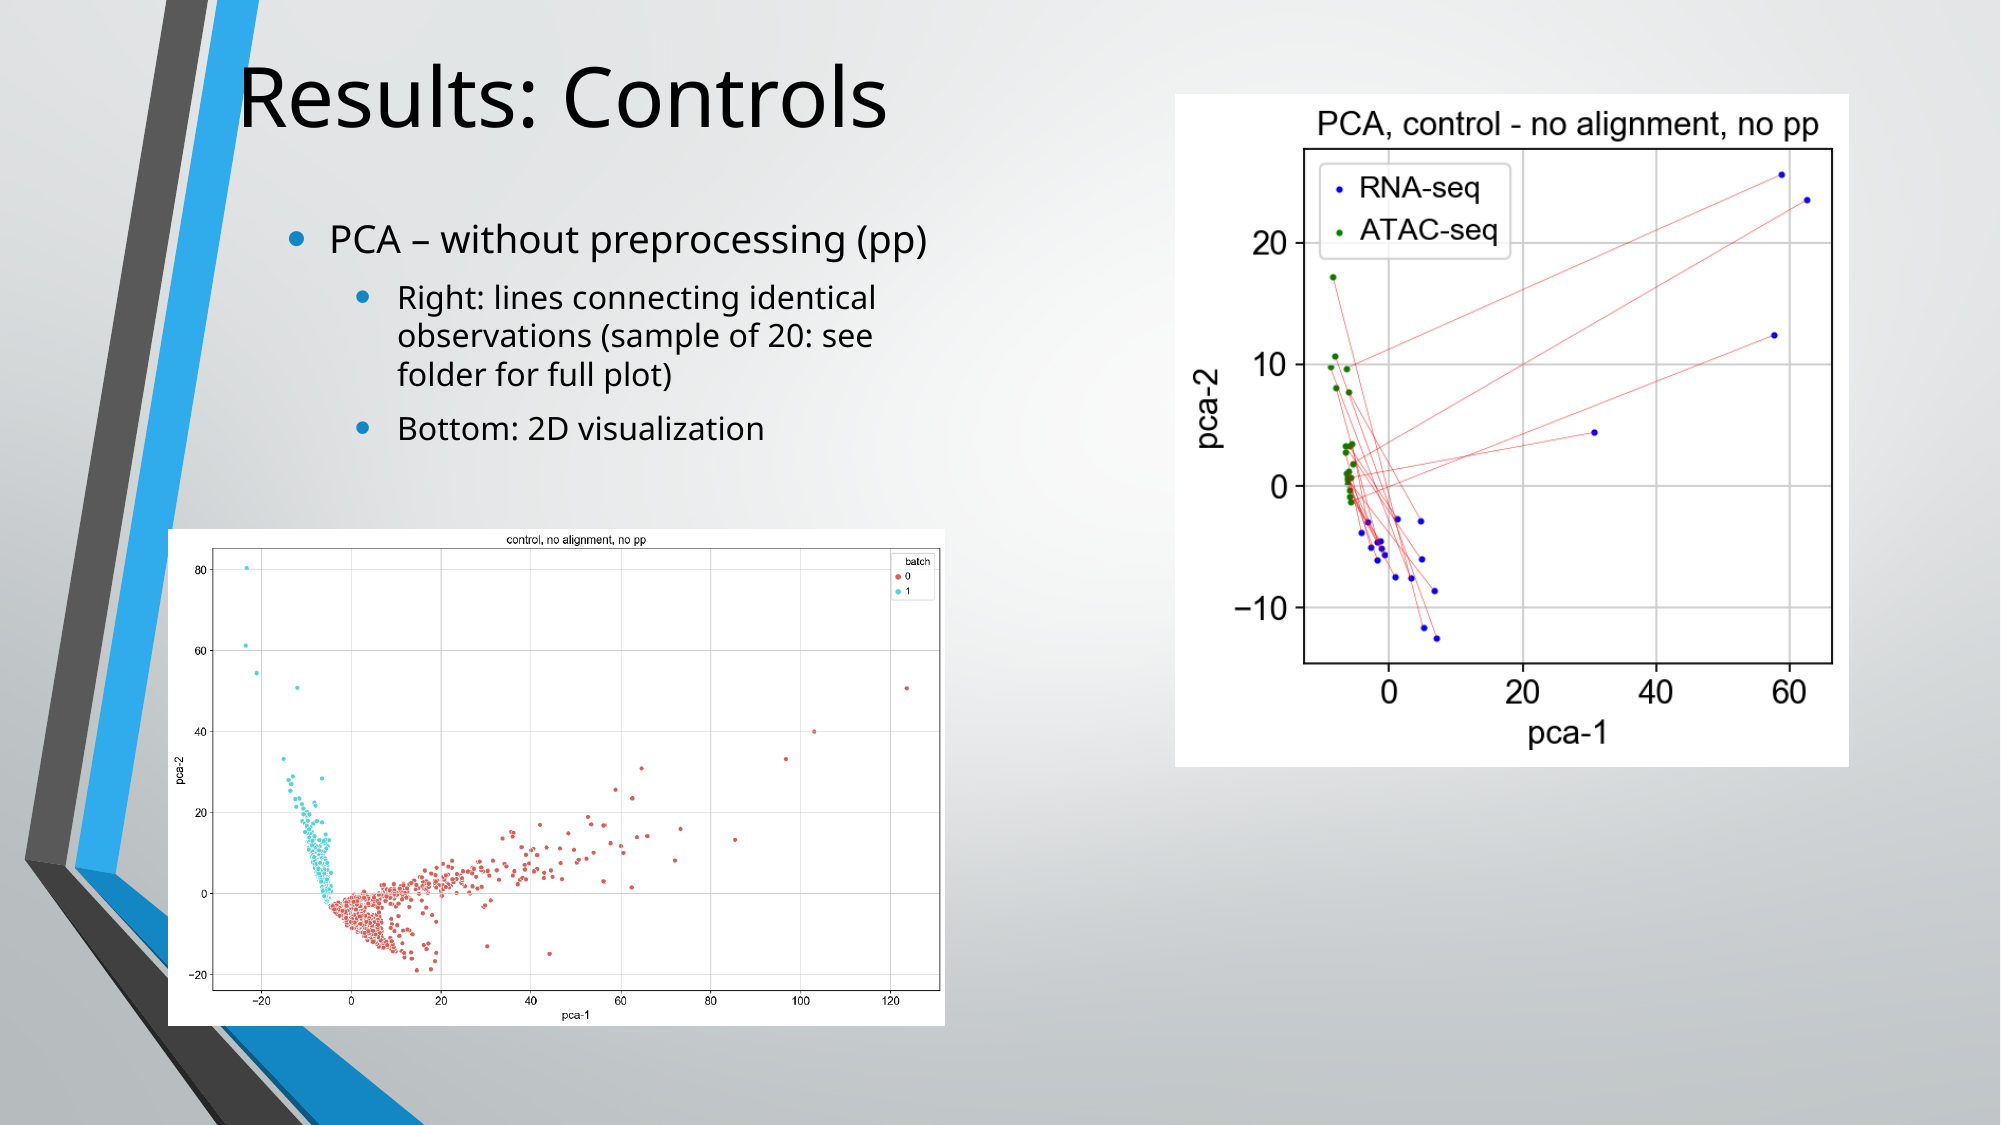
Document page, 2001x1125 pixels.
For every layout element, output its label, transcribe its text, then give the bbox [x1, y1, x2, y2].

picture [1175, 93, 1849, 768]
picture [168, 528, 945, 1026]
list PCA – without preprocessing (pp) Right: lines connecting identical observations (sample of 20: see folder for full plot) Bottom: 2D visualization [271, 183, 945, 479]
title Results: Controls [0, 0, 1127, 189]
